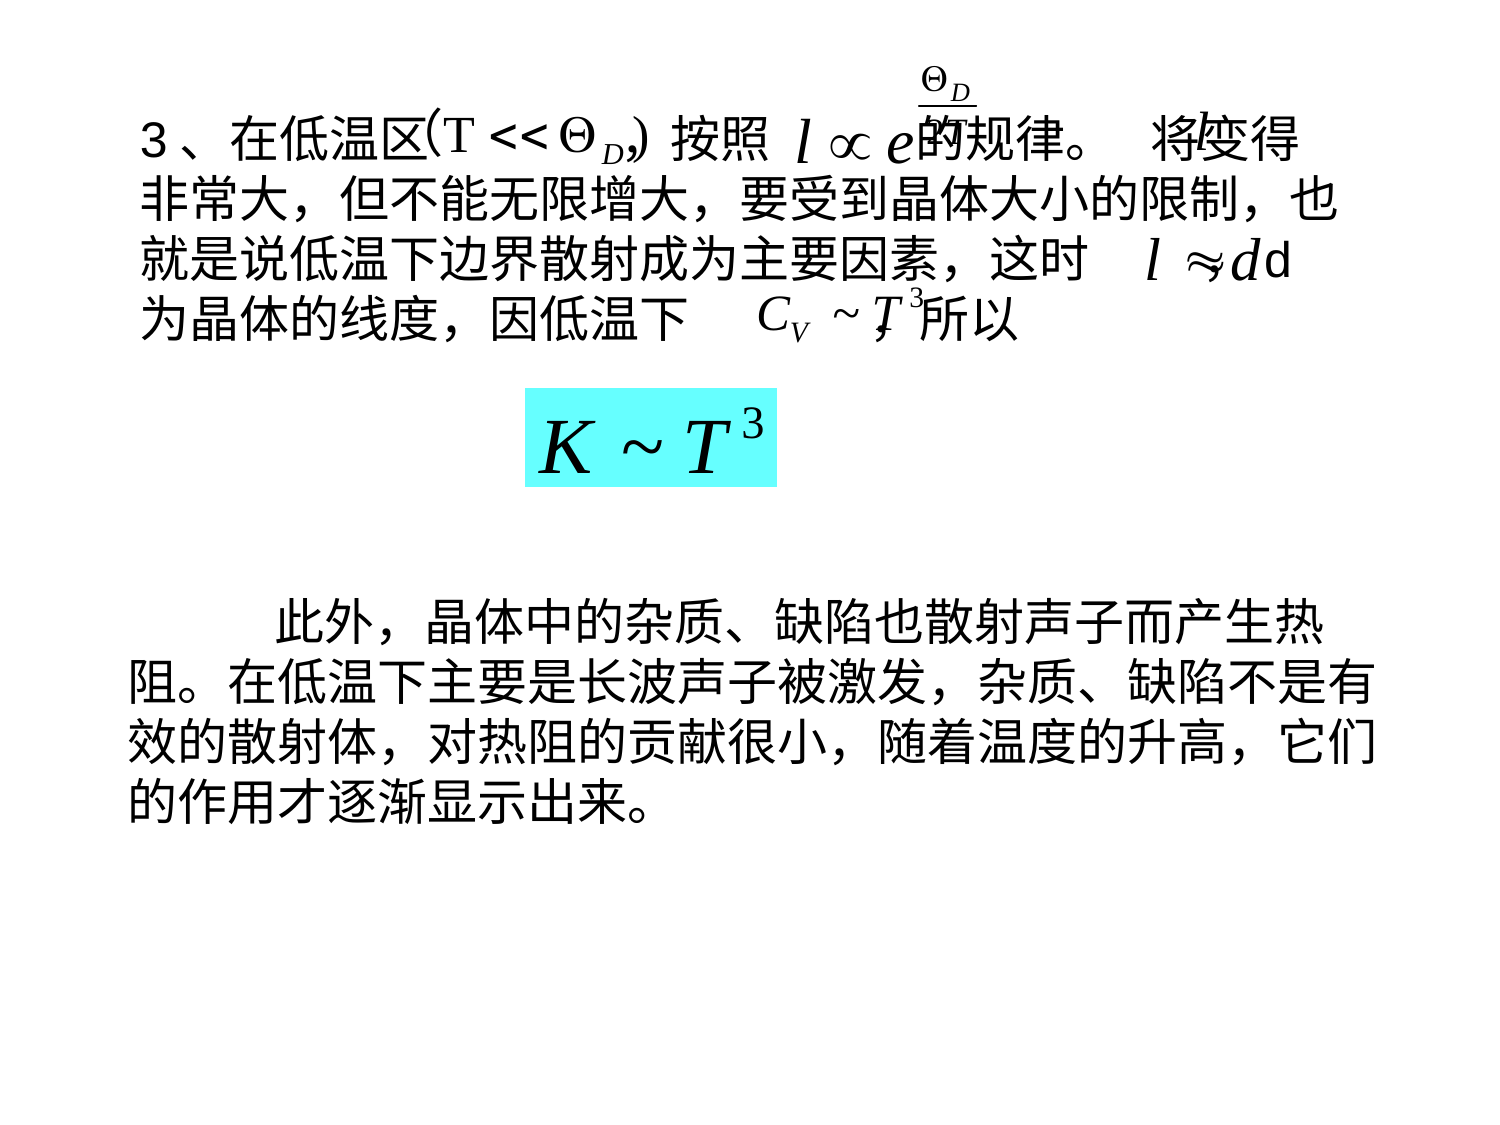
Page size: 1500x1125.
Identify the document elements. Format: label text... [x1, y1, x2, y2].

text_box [412, 99, 660, 174]
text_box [786, 52, 989, 181]
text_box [749, 274, 933, 356]
text_box 3、在低温区 ，按照 的规律。 将变得非常大，但不能无限增大，要受到晶体大小的限制，也就是说低温下边界散射成为主要因素，这时 ，d为晶体的线度，因低温下 ，所以 [125, 99, 1363, 355]
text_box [1137, 224, 1280, 297]
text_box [1187, 99, 1220, 165]
text_box 此外，晶体中的杂质、缺陷也散射声子而产生热阻。在低温下主要是长波声子被激发，杂质、缺陷不是有效的散射体，对热阻的贡献很小，随着温度的升高，它们的作用才逐渐显示出来。 [112, 582, 1400, 838]
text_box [524, 387, 778, 488]
